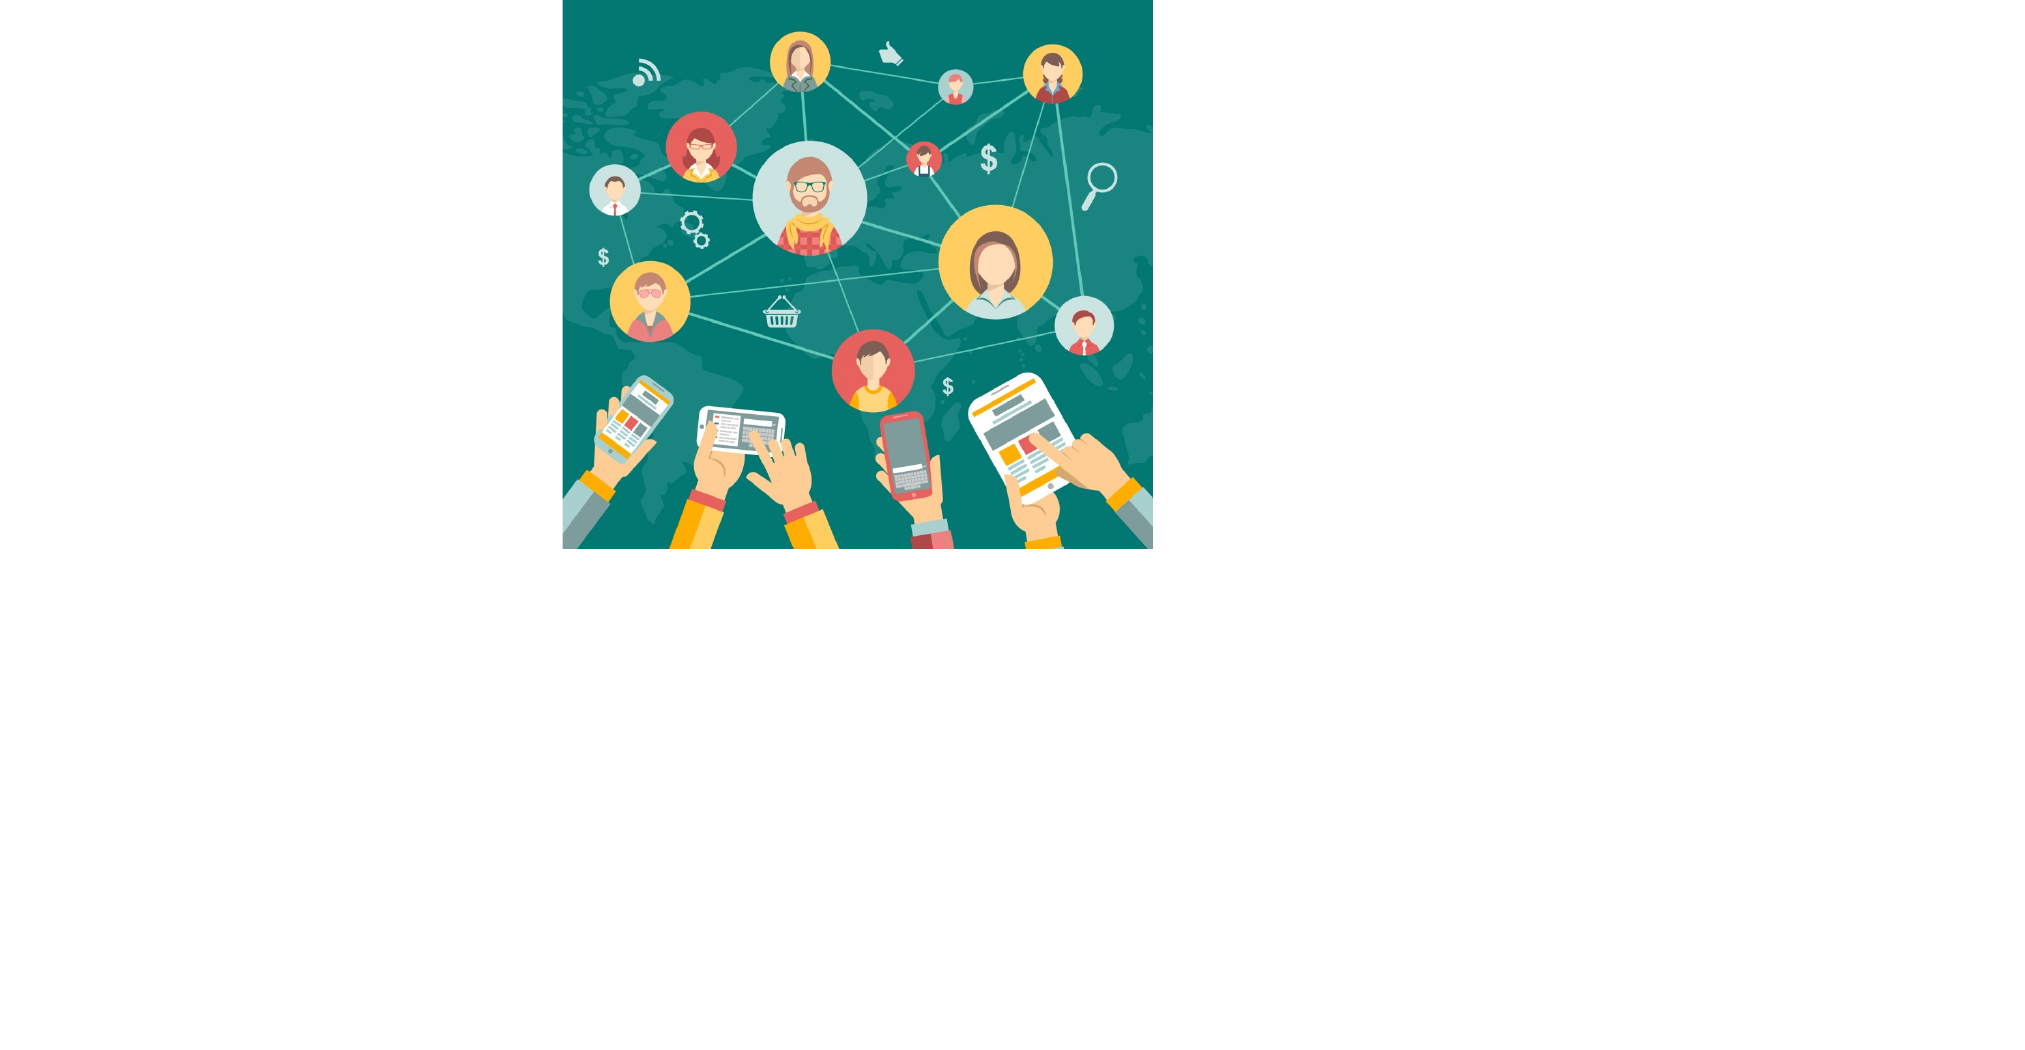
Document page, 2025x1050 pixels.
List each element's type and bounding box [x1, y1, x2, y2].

picture [562, 0, 1154, 549]
